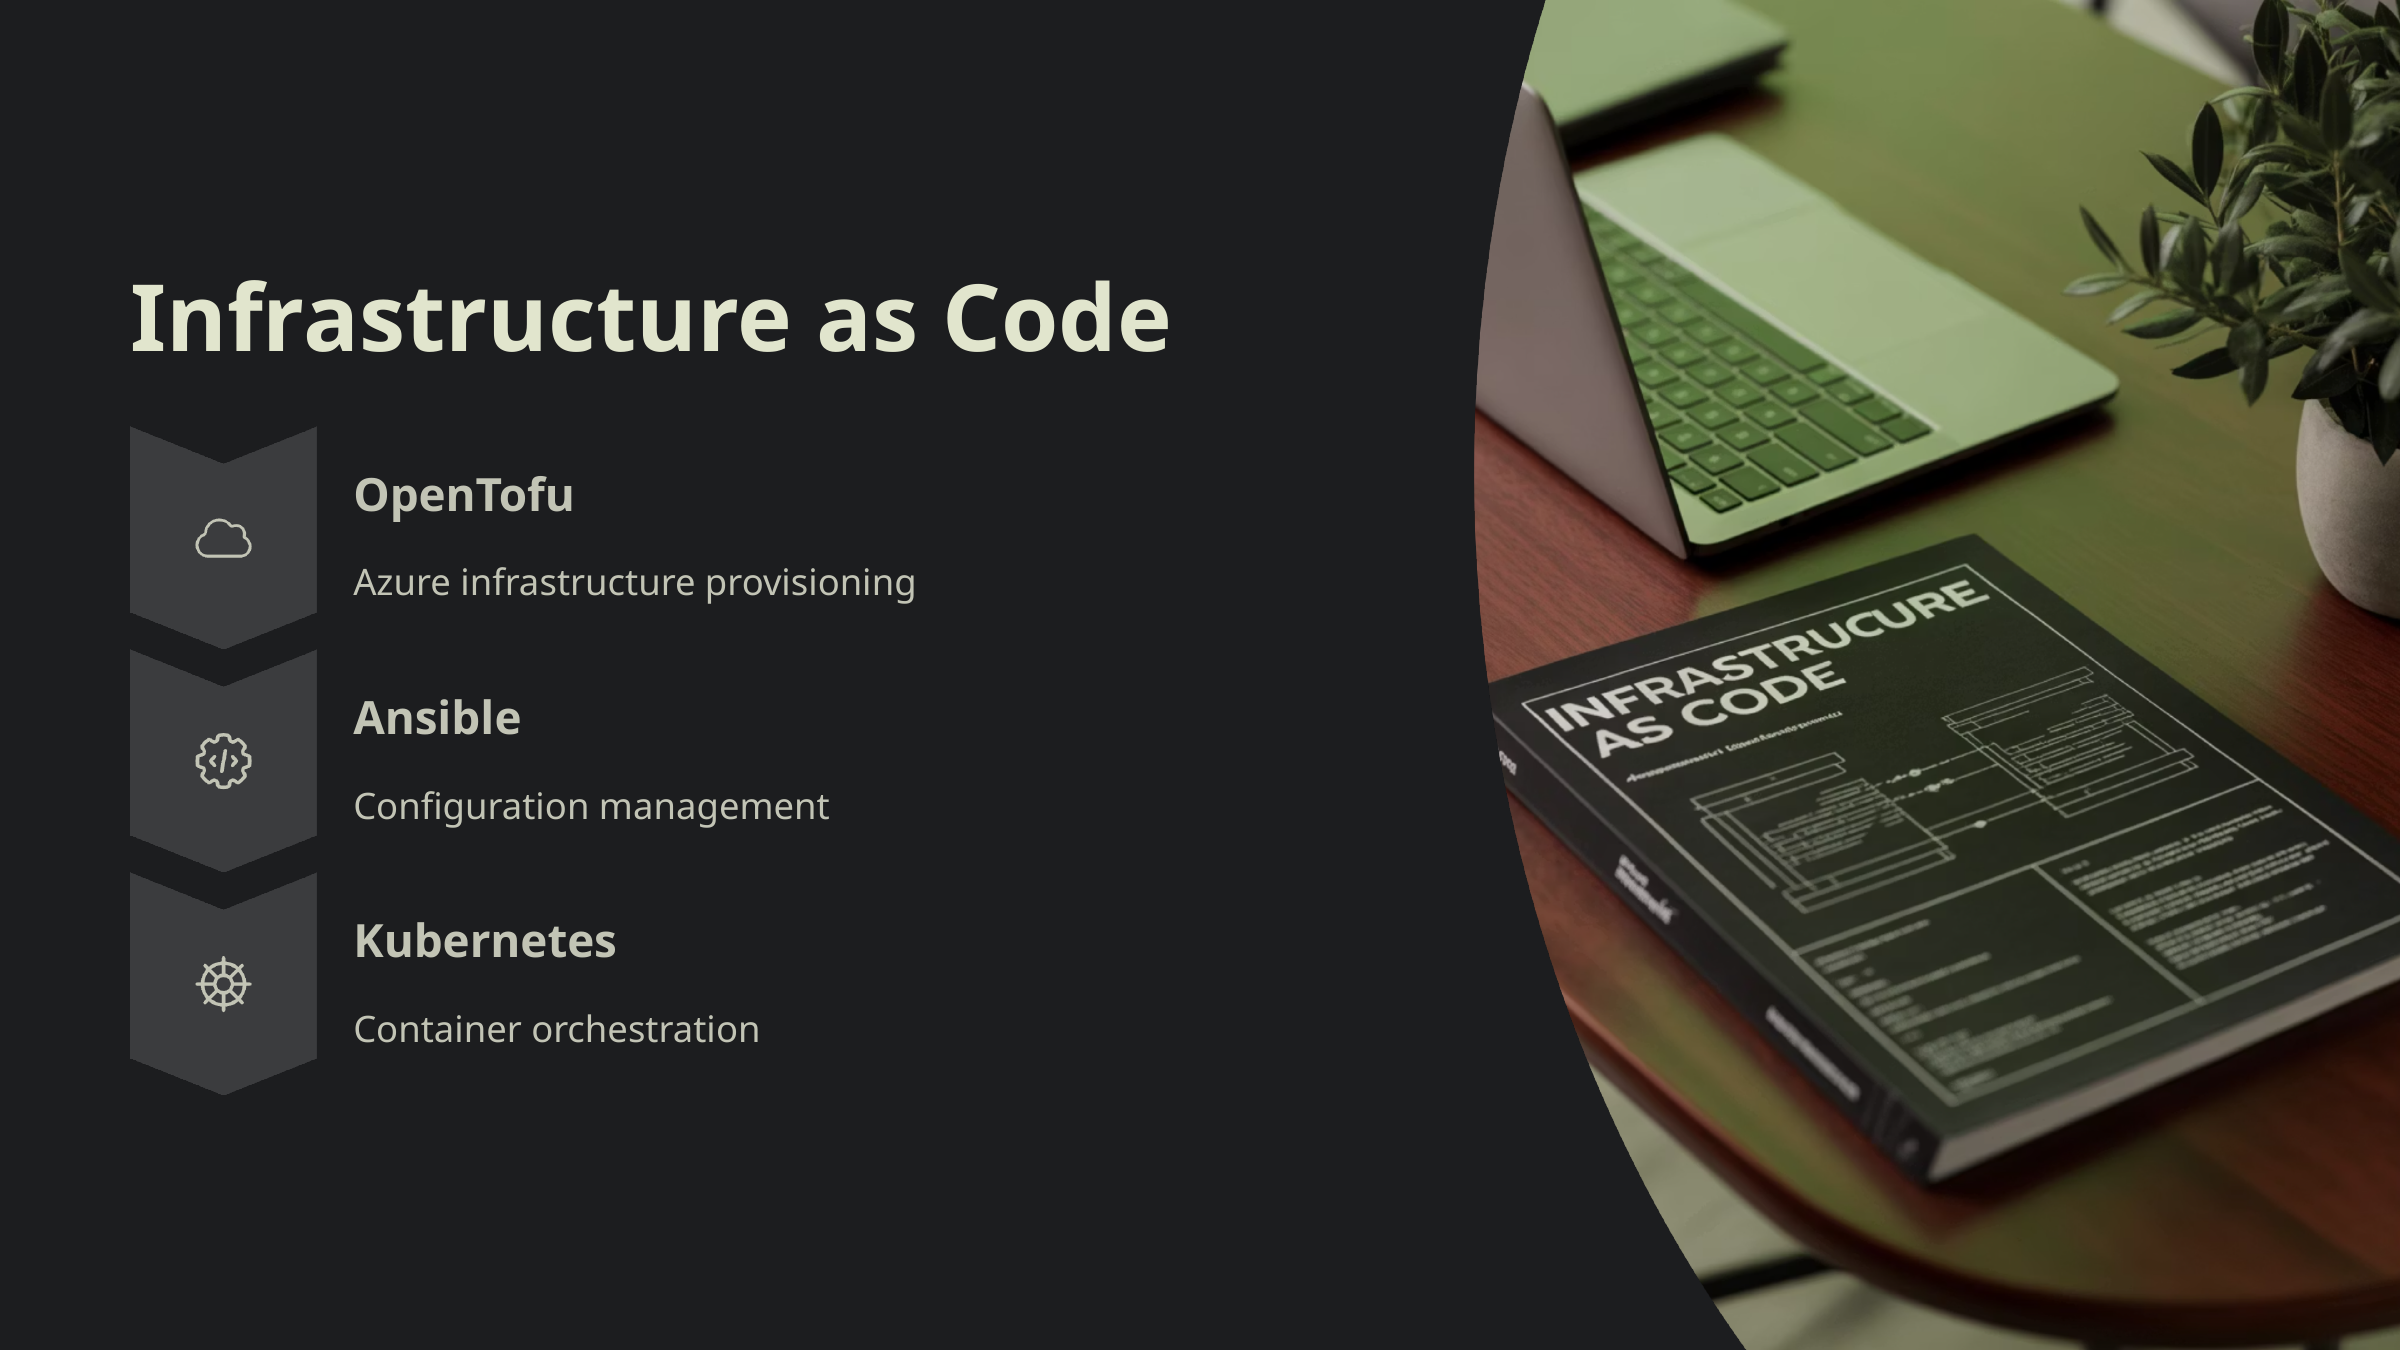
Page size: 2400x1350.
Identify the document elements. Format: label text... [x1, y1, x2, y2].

picture [1454, 0, 2400, 1350]
text_box Infrastructure as Code [130, 254, 1091, 371]
text_box OpenTofu [353, 463, 819, 522]
text_box Configuration management [353, 767, 1370, 827]
text_box Container orchestration [353, 990, 1370, 1050]
text_box Azure infrastructure provisioning [353, 543, 1370, 604]
text_box Kubernetes [353, 909, 819, 968]
picture [130, 426, 317, 1096]
text_box Ansible [353, 686, 819, 745]
